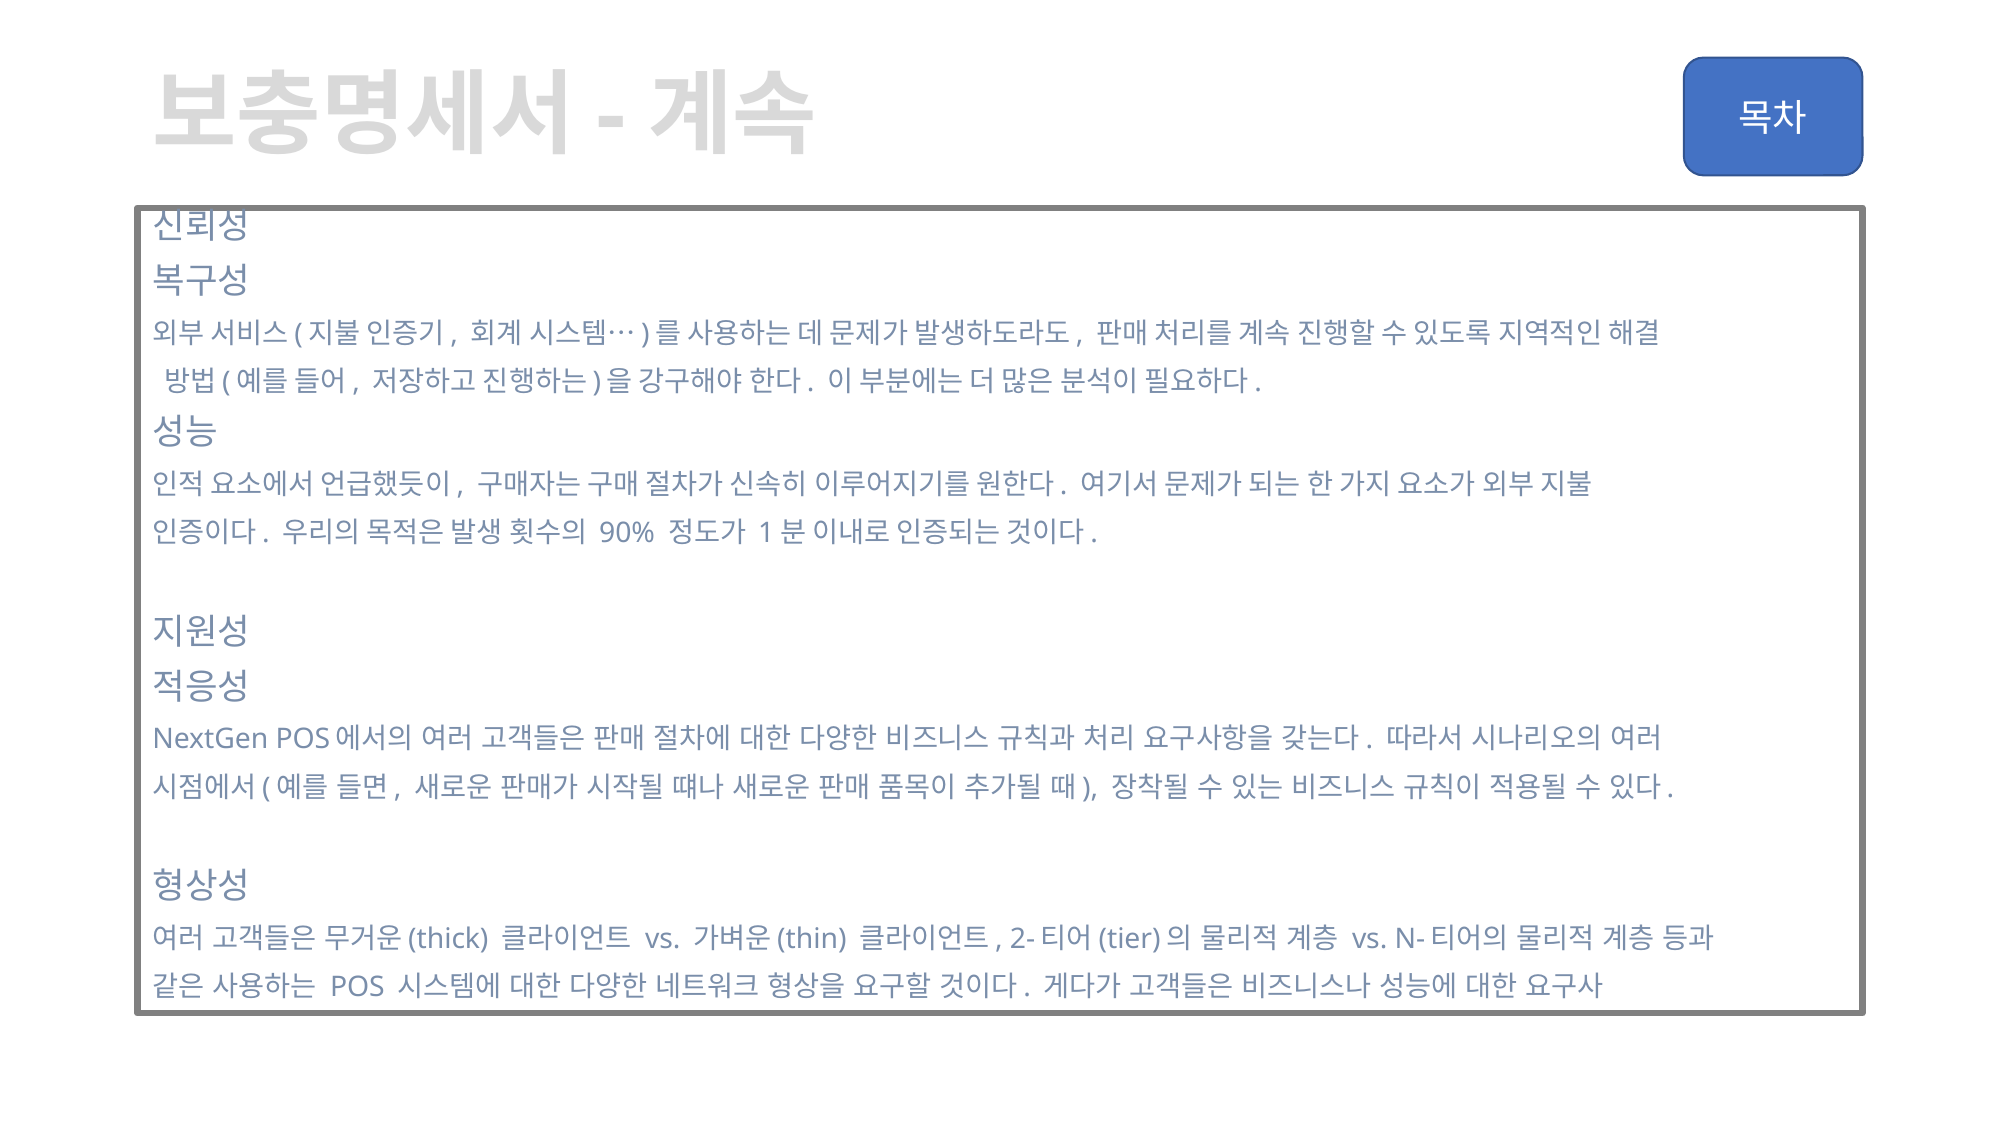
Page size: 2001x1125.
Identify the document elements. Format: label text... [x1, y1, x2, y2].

list 신뢰성 복구성 외부 서비스(지불 인증기, 회계 시스템…)를 사용하는 데 문제가 발생하도라도, 판매 처리를 계속 진행할 수 있도록 지역적인 해결 방법(예를 들어, 저장하고 진행하는)을 강구해야 한다. 이 부분에는 더 많은 분석이 필요하다. 성능 인적 요소에서 언급했듯이, 구매자는 구매 절차가 신속히 이루어지기를 원한다. 여기서 문제가 되는 한 가지 요소가 외부 지불 인증이다. 우리의 목적은 발생 횟수의 90% 정도가 1분 이내로 인증되는 것이다. 지원성 적응성 NextGen POS에서의 여러 고객들은 판매 절차에 대한 다양한 비즈니스 규칙과 처리 요구사항을 갖는다. 따라서 시나리오의 여러 시점에서(예를 들면, 새로운 판매가 시작될 떄나 새로운 판매 품목이 추가될 때), 장착될 수 있는 비즈니스 규칙이 적용될 수 있다. 형상성 여러 고객들은 무거운(thick) 클라이언트 vs. 가벼운(thin) 클라이언트, 2-티어(tier)의 물리적 계층 vs. N-티어의 물리적 계층 등과 같은 사용하는 POS 시스템에 대한 다양한 네트워크 형상을 요구할 것이다. 게다가 고객들은 비즈니스나 성능에 대한 요구사 [137, 207, 1863, 1014]
title 보충명세서-계속 [137, 57, 1664, 176]
